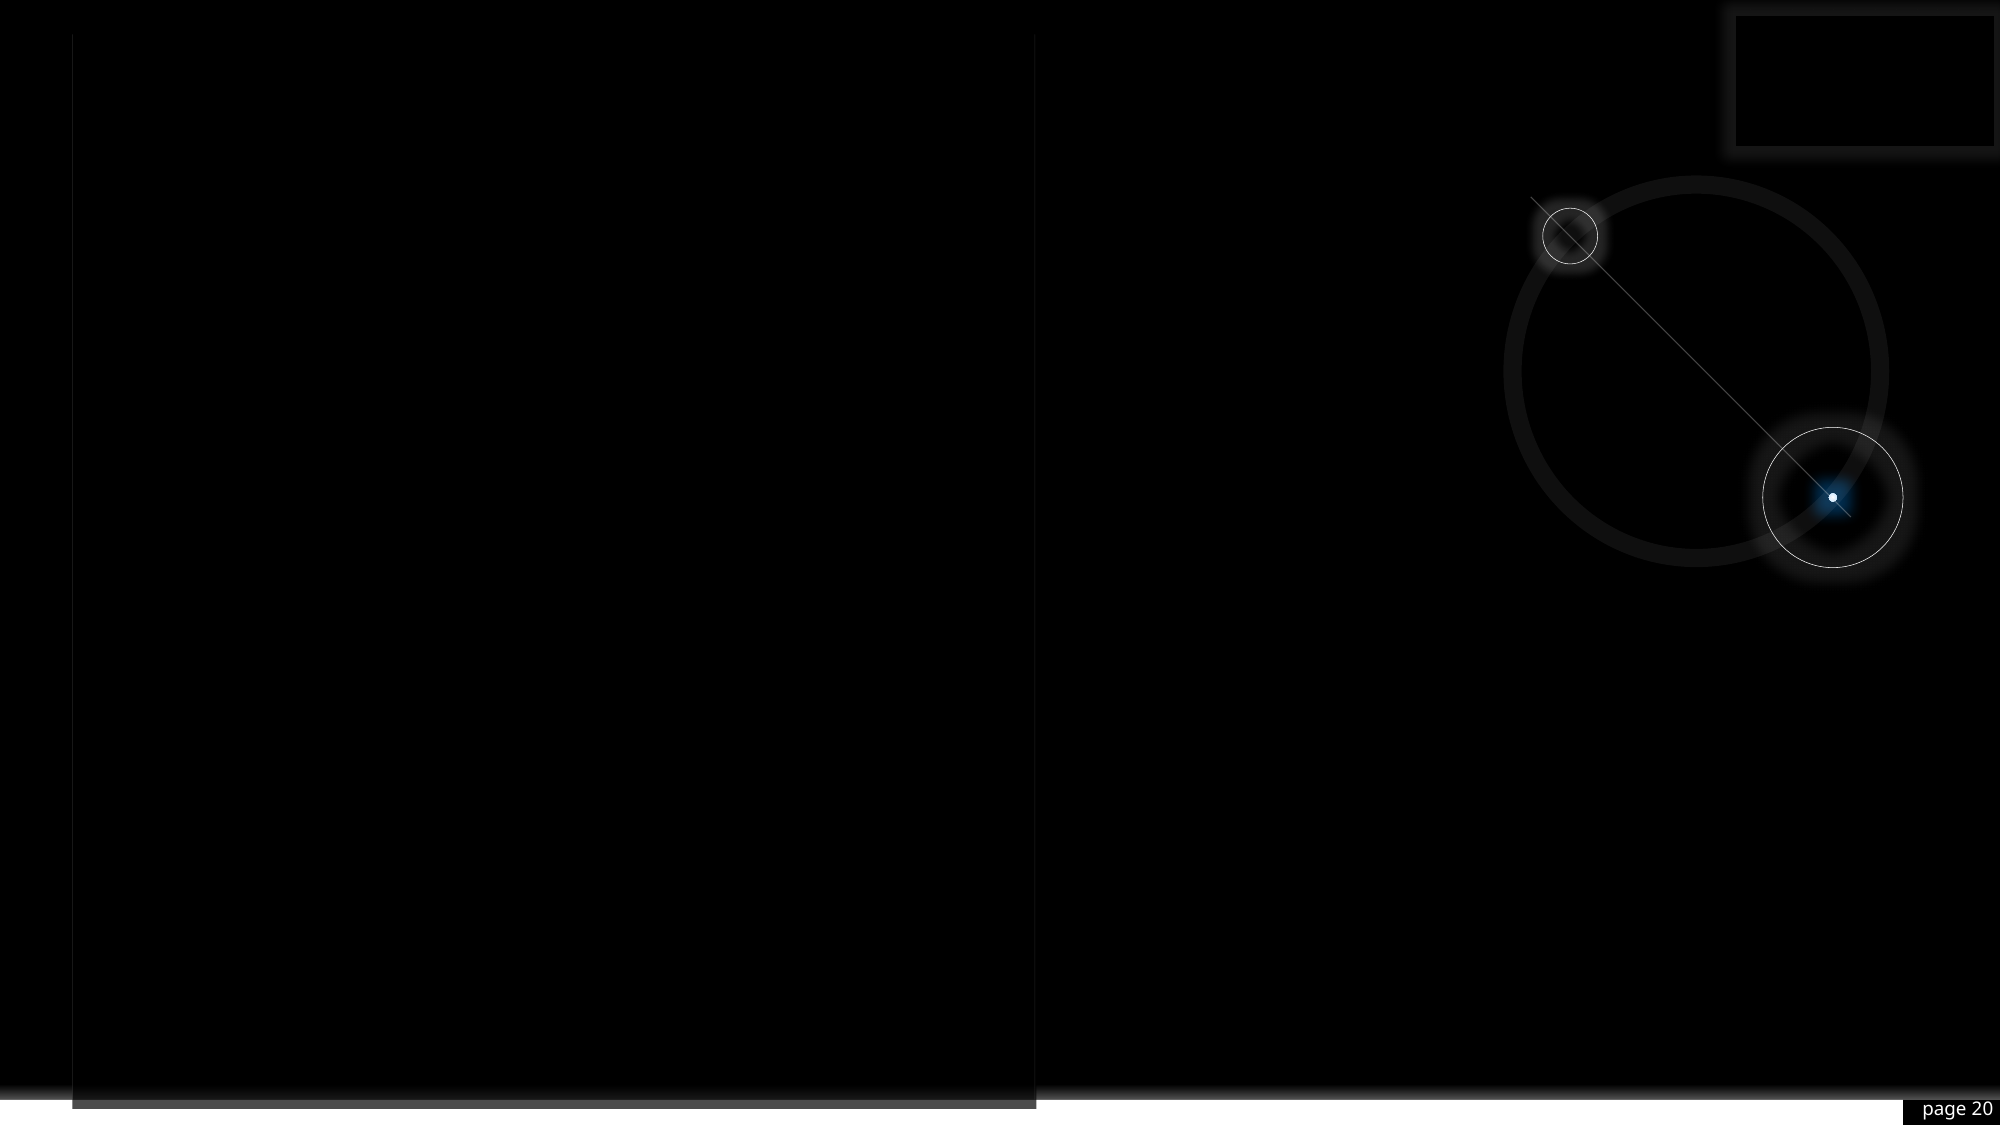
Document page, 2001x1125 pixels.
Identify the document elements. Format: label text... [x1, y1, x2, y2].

text_box [1736, 16, 1994, 146]
slide_number page 20 [1903, 1096, 1994, 1123]
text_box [1512, 184, 1904, 568]
